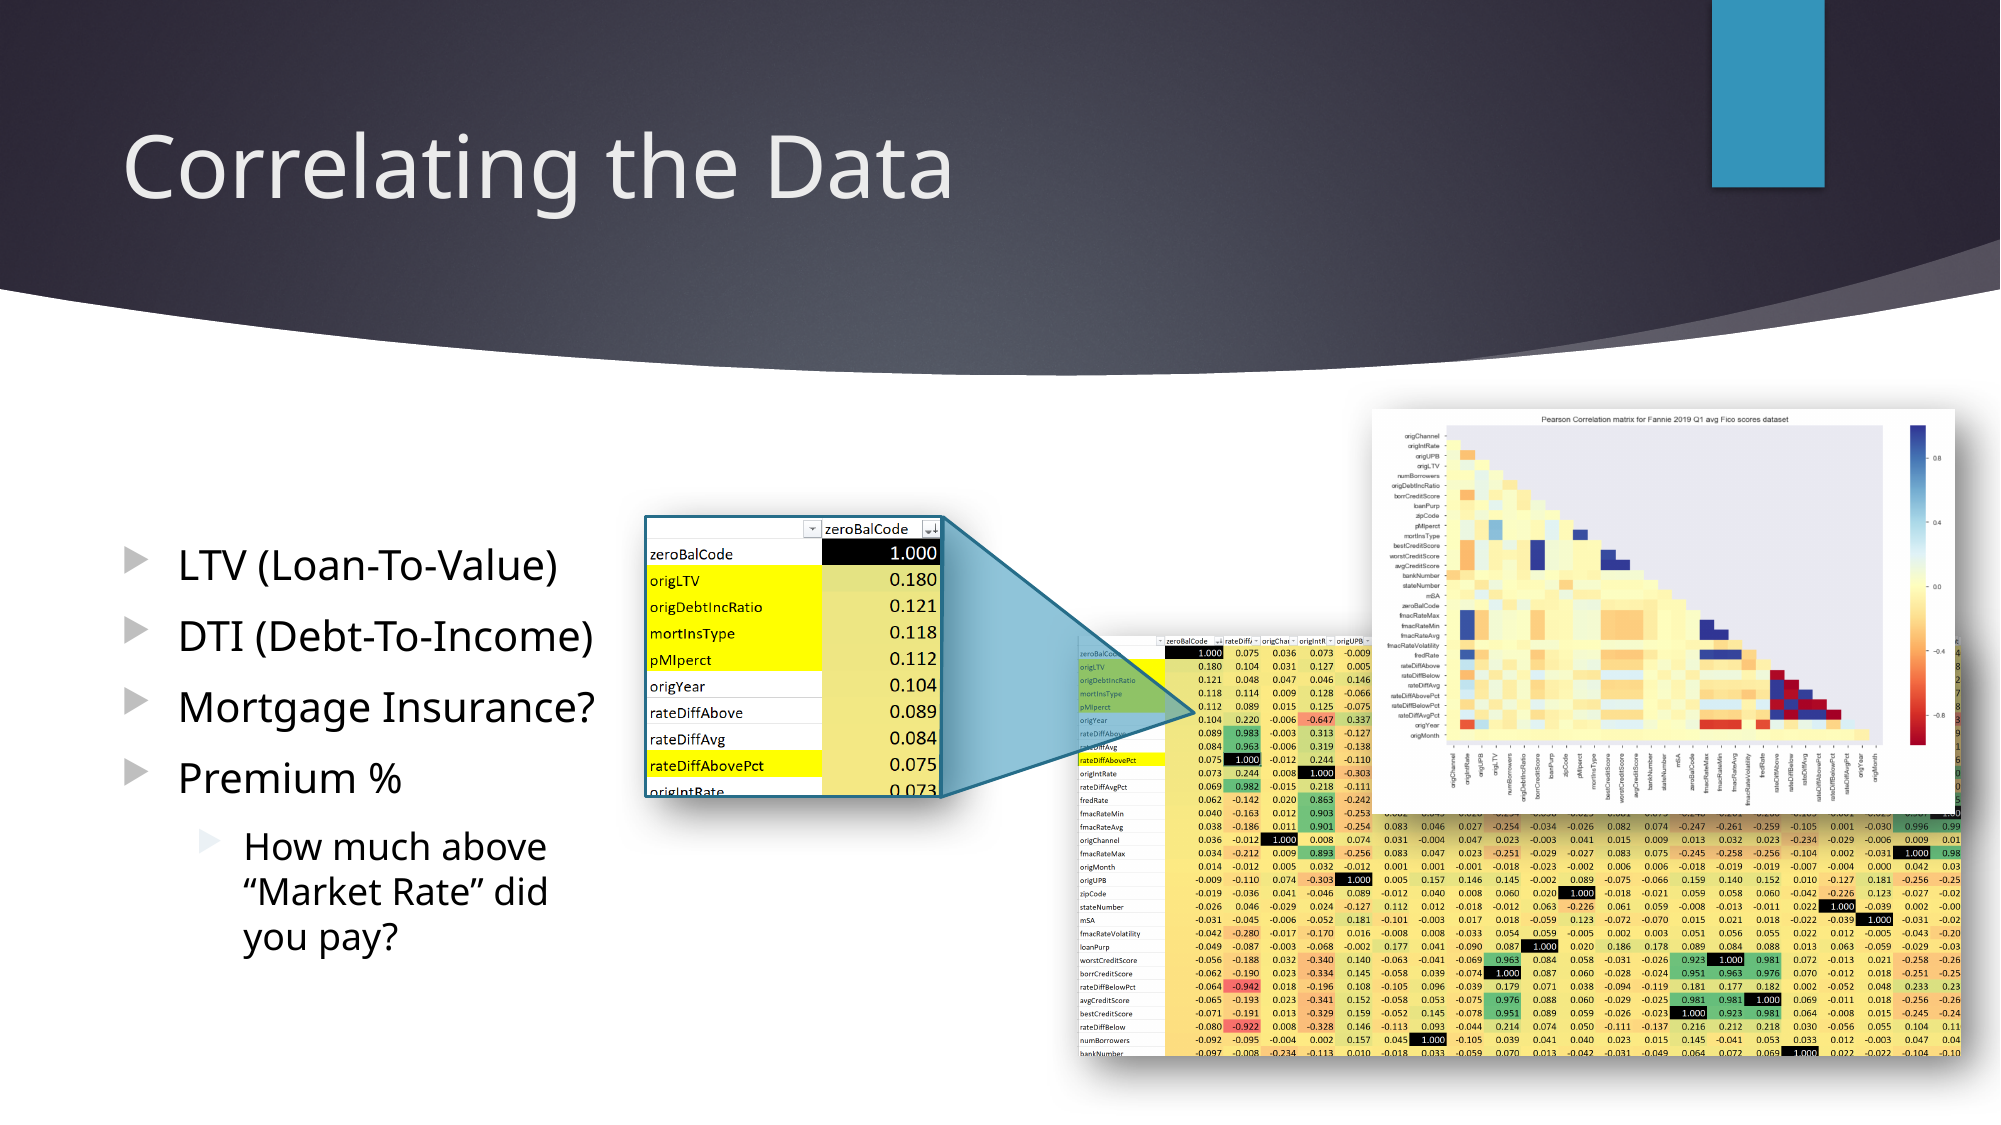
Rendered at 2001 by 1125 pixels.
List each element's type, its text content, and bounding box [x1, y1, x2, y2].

text_box [0, 289, 2000, 1125]
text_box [645, 496, 1160, 797]
picture [1077, 409, 1961, 1056]
text_box [0, 0, 2000, 375]
text_box LTV (Loan-To-Value) DTI (Debt-To-Income) Mortgage Insurance? Premium % How much above “Market Rate” did you pay? [106, 531, 634, 982]
text_box [1453, 239, 2000, 361]
title Correlating the Data [106, 103, 1625, 270]
text_box [1711, 0, 1825, 188]
